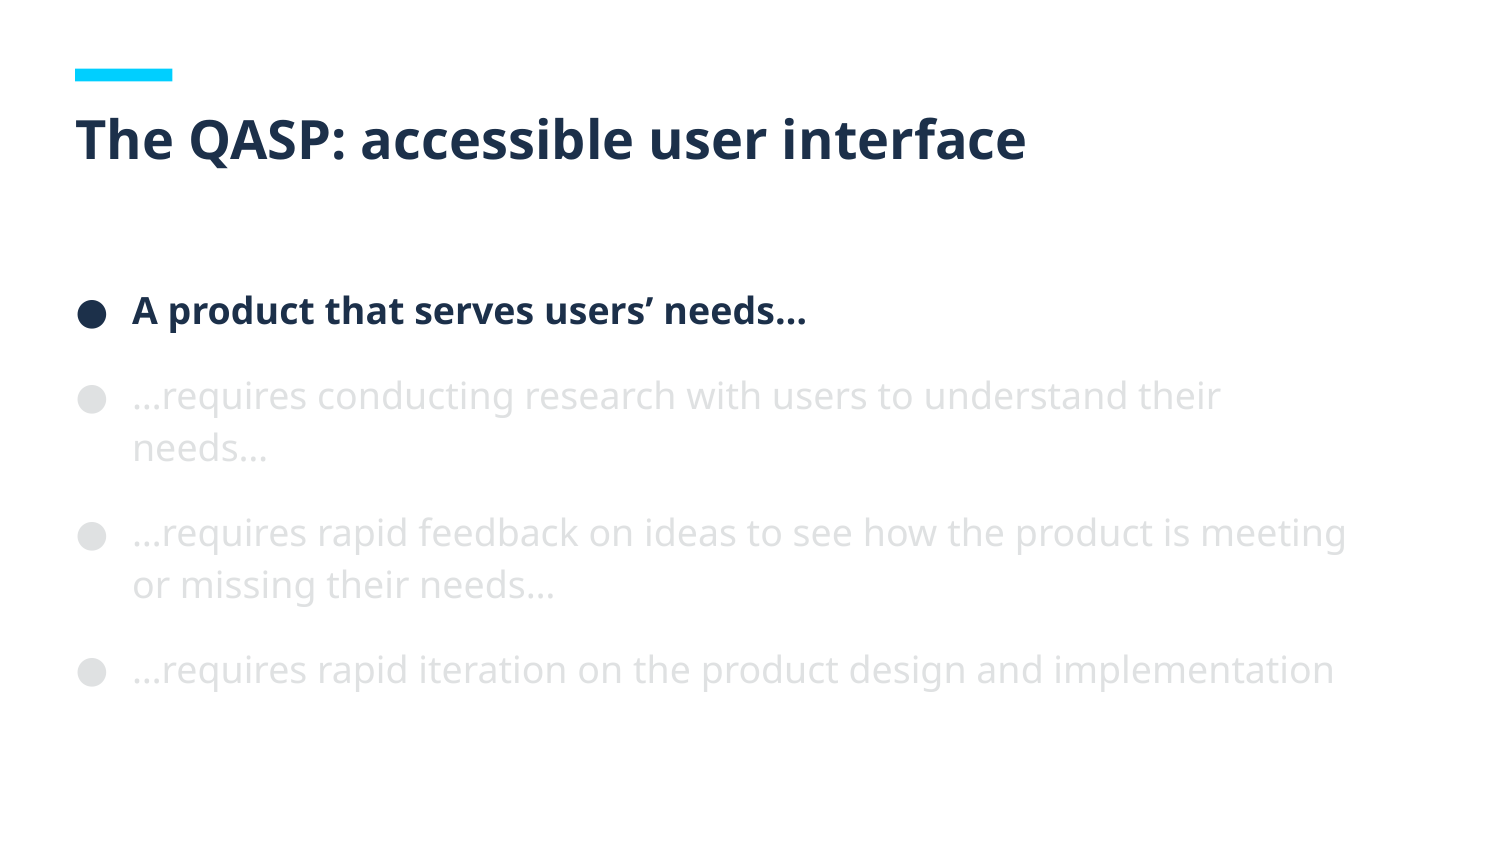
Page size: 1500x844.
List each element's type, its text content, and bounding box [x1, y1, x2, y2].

text_box The QASP: accessible user interface [75, 104, 1300, 240]
list A product that serves users’ needs… …requires conducting research with users to understand their needs… …requires rapid feedback on ideas to see how the product is meeting or missing their needs… …requires rapid iteration on the product design and implementation [75, 280, 1355, 780]
